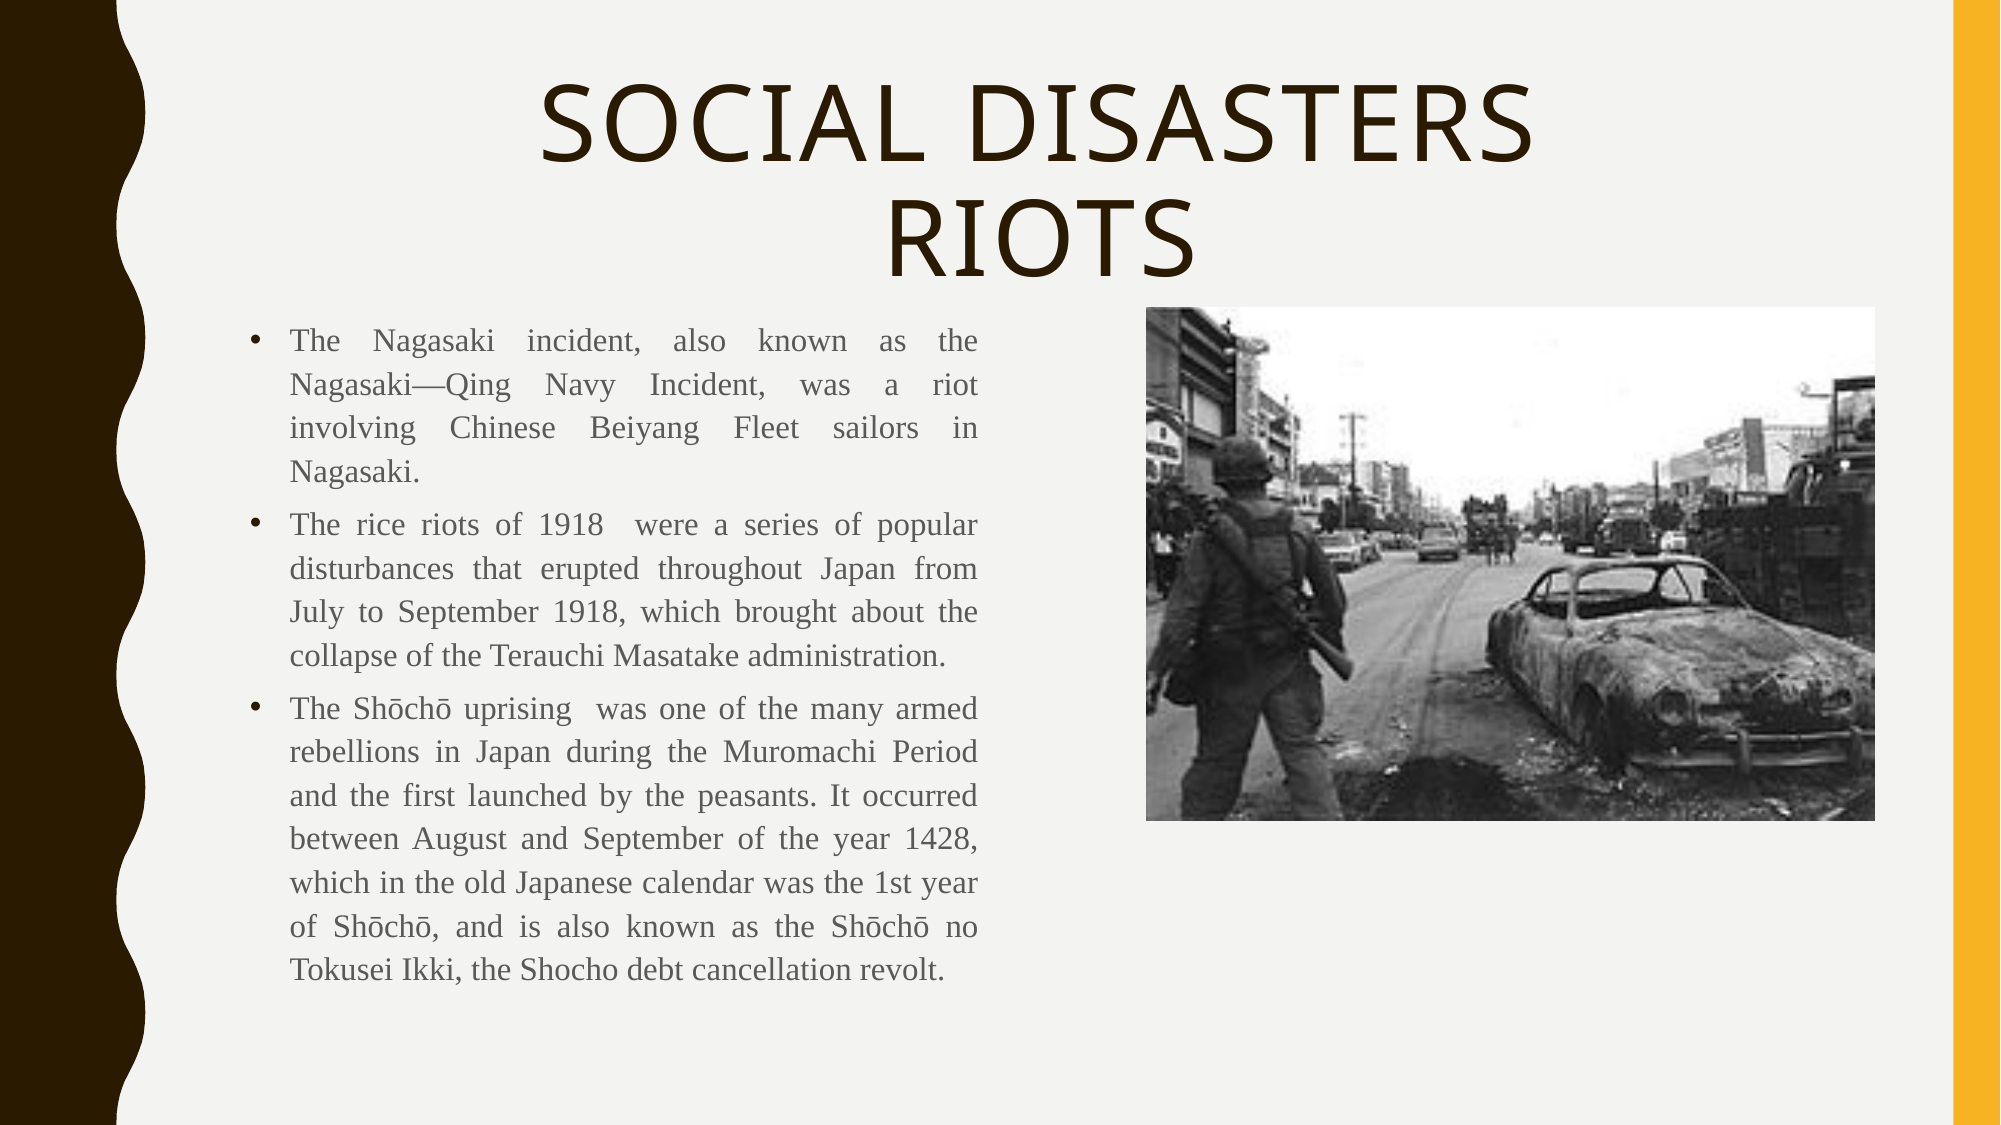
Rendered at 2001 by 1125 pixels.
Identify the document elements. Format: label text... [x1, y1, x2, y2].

list The Nagasaki incident, also known as the Nagasaki―Qing Navy Incident, was a riot involving Chinese Beiyang Fleet sailors in Nagasaki. The rice riots of 1918 were a series of popular disturbances that erupted throughout Japan from July to September 1918, which brought about the collapse of the Terauchi Masatake administration. The Shōchō uprising was one of the many armed rebellions in Japan during the Muromachi Period and the first launched by the peasants. It occurred between August and September of the year 1428, which in the old Japanese calendar was the 1st year of Shōchō, and is also known as the Shōchō no Tokusei Ikki, the Shocho debt cancellation revolt. [235, 307, 995, 995]
picture [1146, 307, 1875, 821]
title SOCIAL DISASTERS riots [205, 62, 1875, 308]
